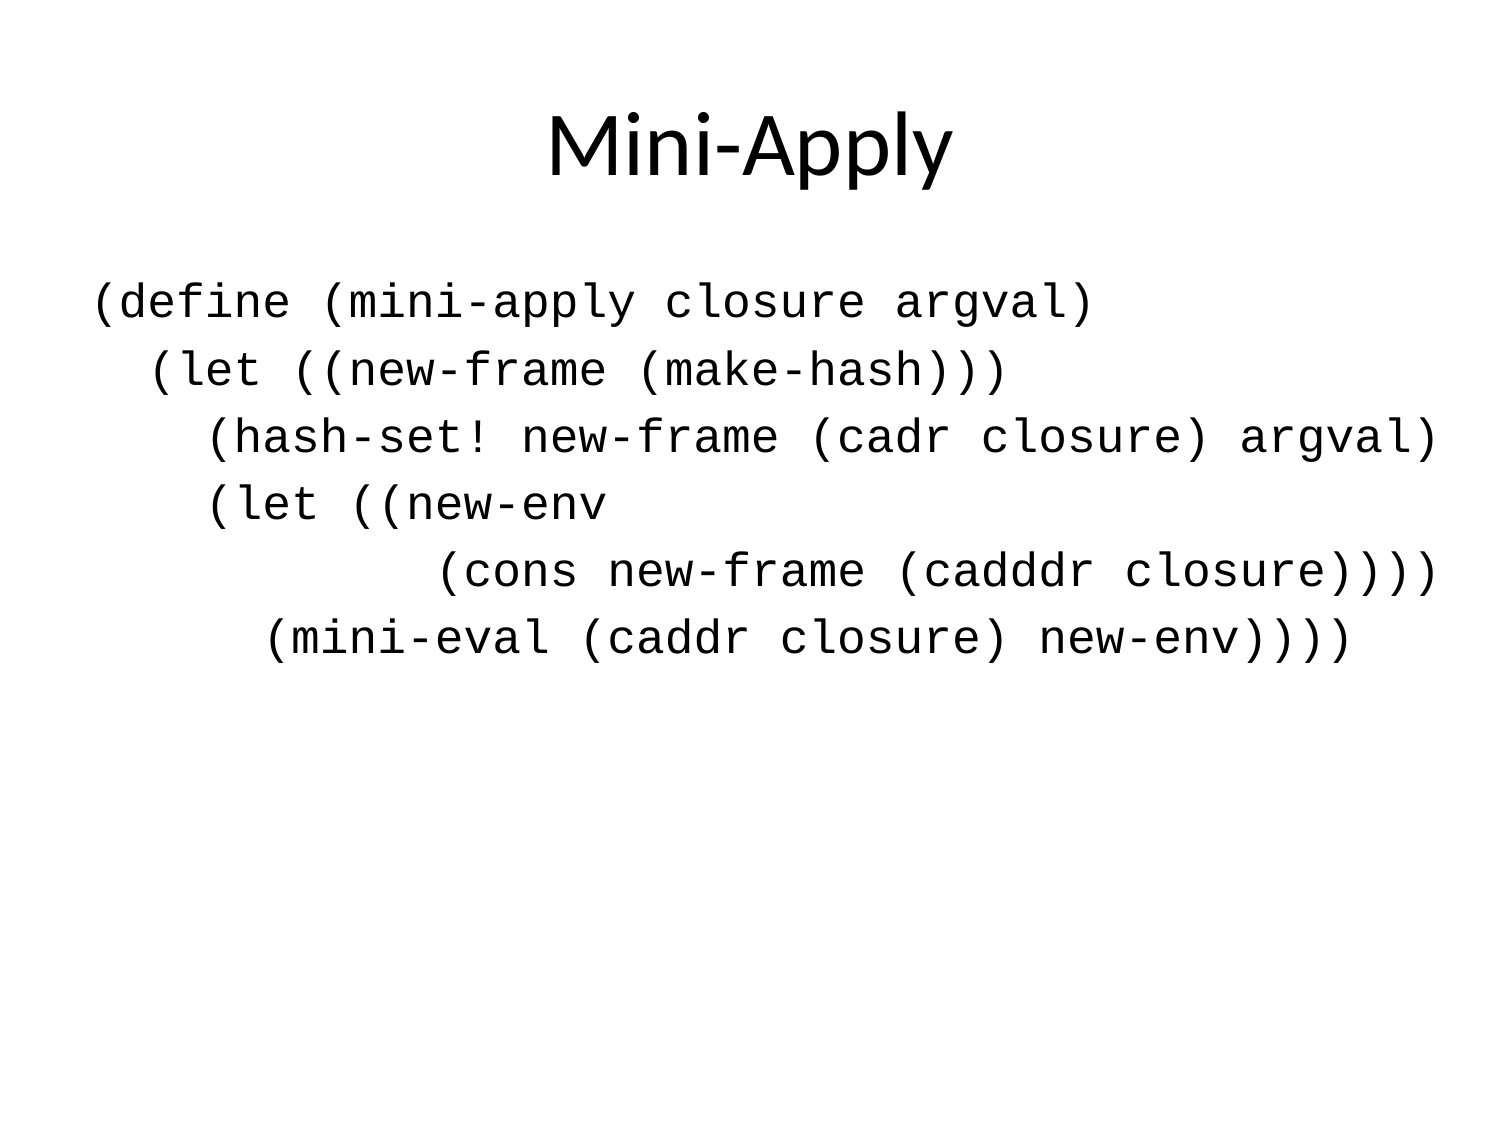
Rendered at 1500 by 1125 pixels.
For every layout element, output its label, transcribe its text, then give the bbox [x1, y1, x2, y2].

title Mini-Apply [75, 45, 1425, 233]
list (define (mini-apply closure argval) (let ((new-frame (make-hash))) (hash-set! new-frame (cadr closure) argval) (let ((new-env (cons new-frame (cadddr closure)))) (mini-eval (caddr closure) new-env)))) [75, 262, 1484, 1005]
